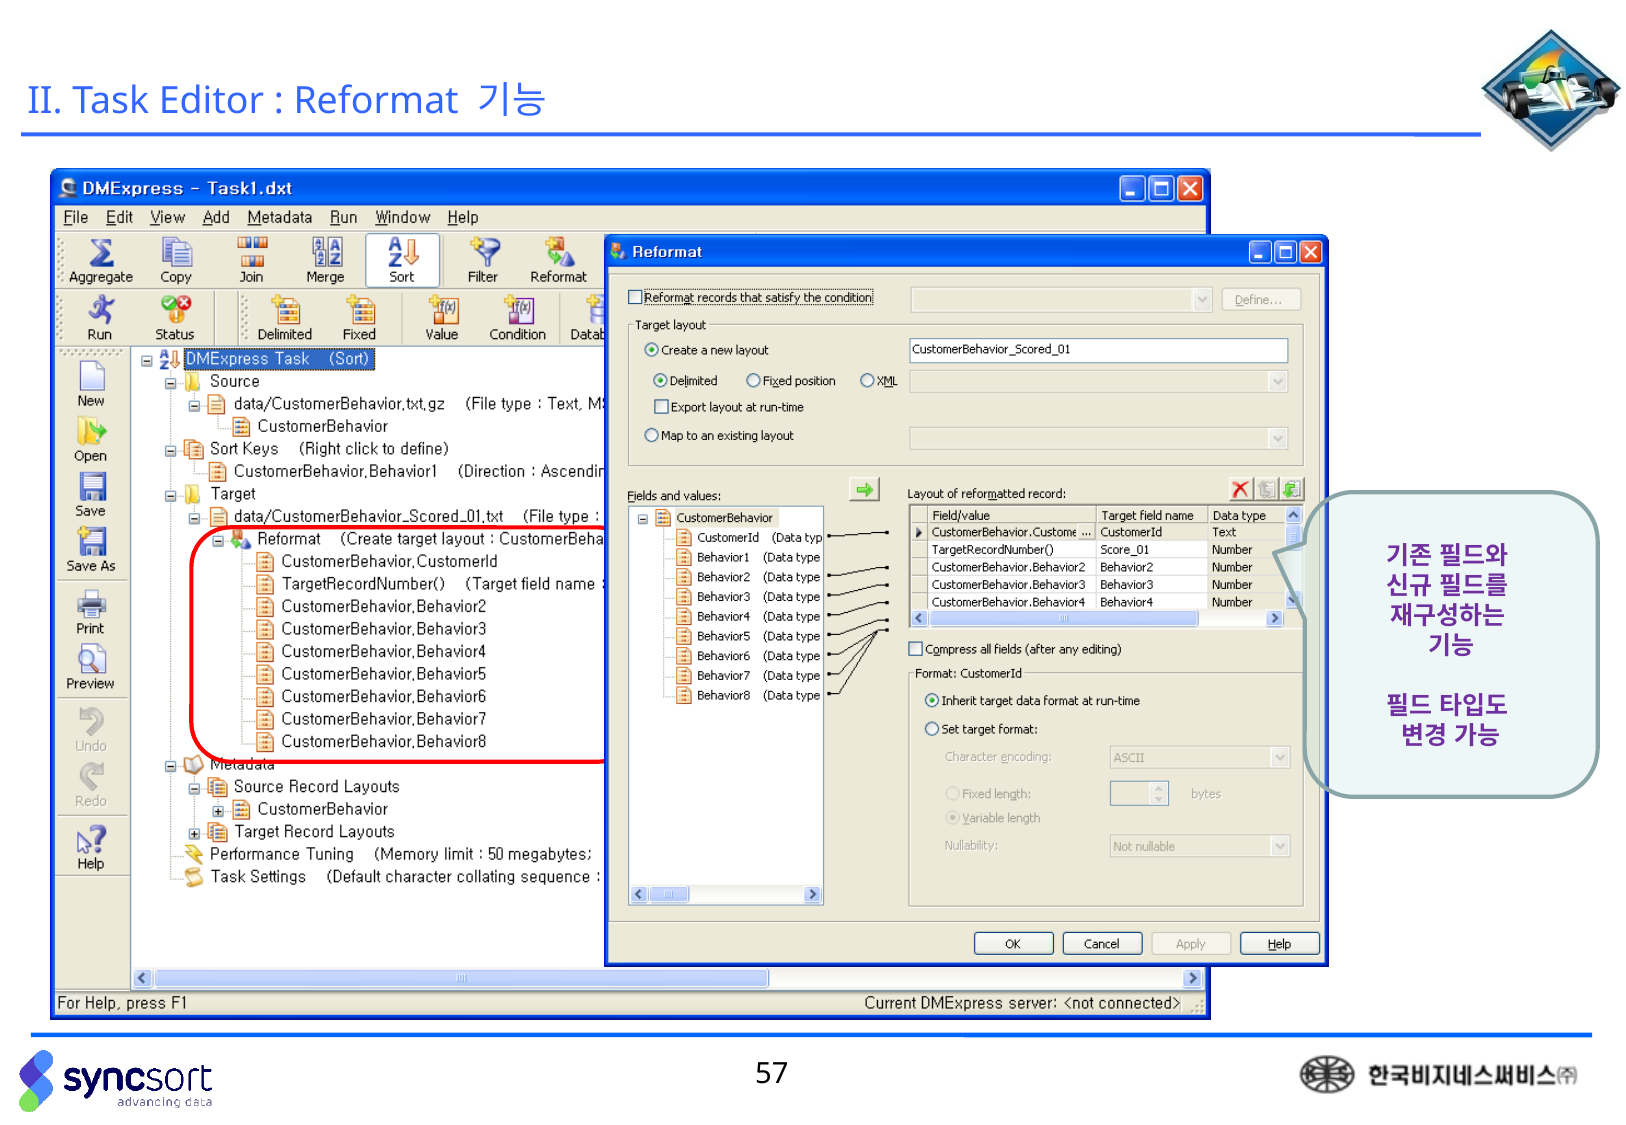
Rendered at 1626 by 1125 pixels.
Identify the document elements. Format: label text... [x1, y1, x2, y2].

text_box 기존 필드와 신규 필드를 재구성하는 기능 필드 타입도 변경 가능 [1333, 490, 1600, 799]
picture [1481, 29, 1621, 153]
picture [50, 167, 1329, 1020]
picture [19, 1050, 212, 1112]
text_box II. Task Editor : Reformat 기능 [12, 73, 1394, 124]
picture [1281, 1046, 1593, 1105]
